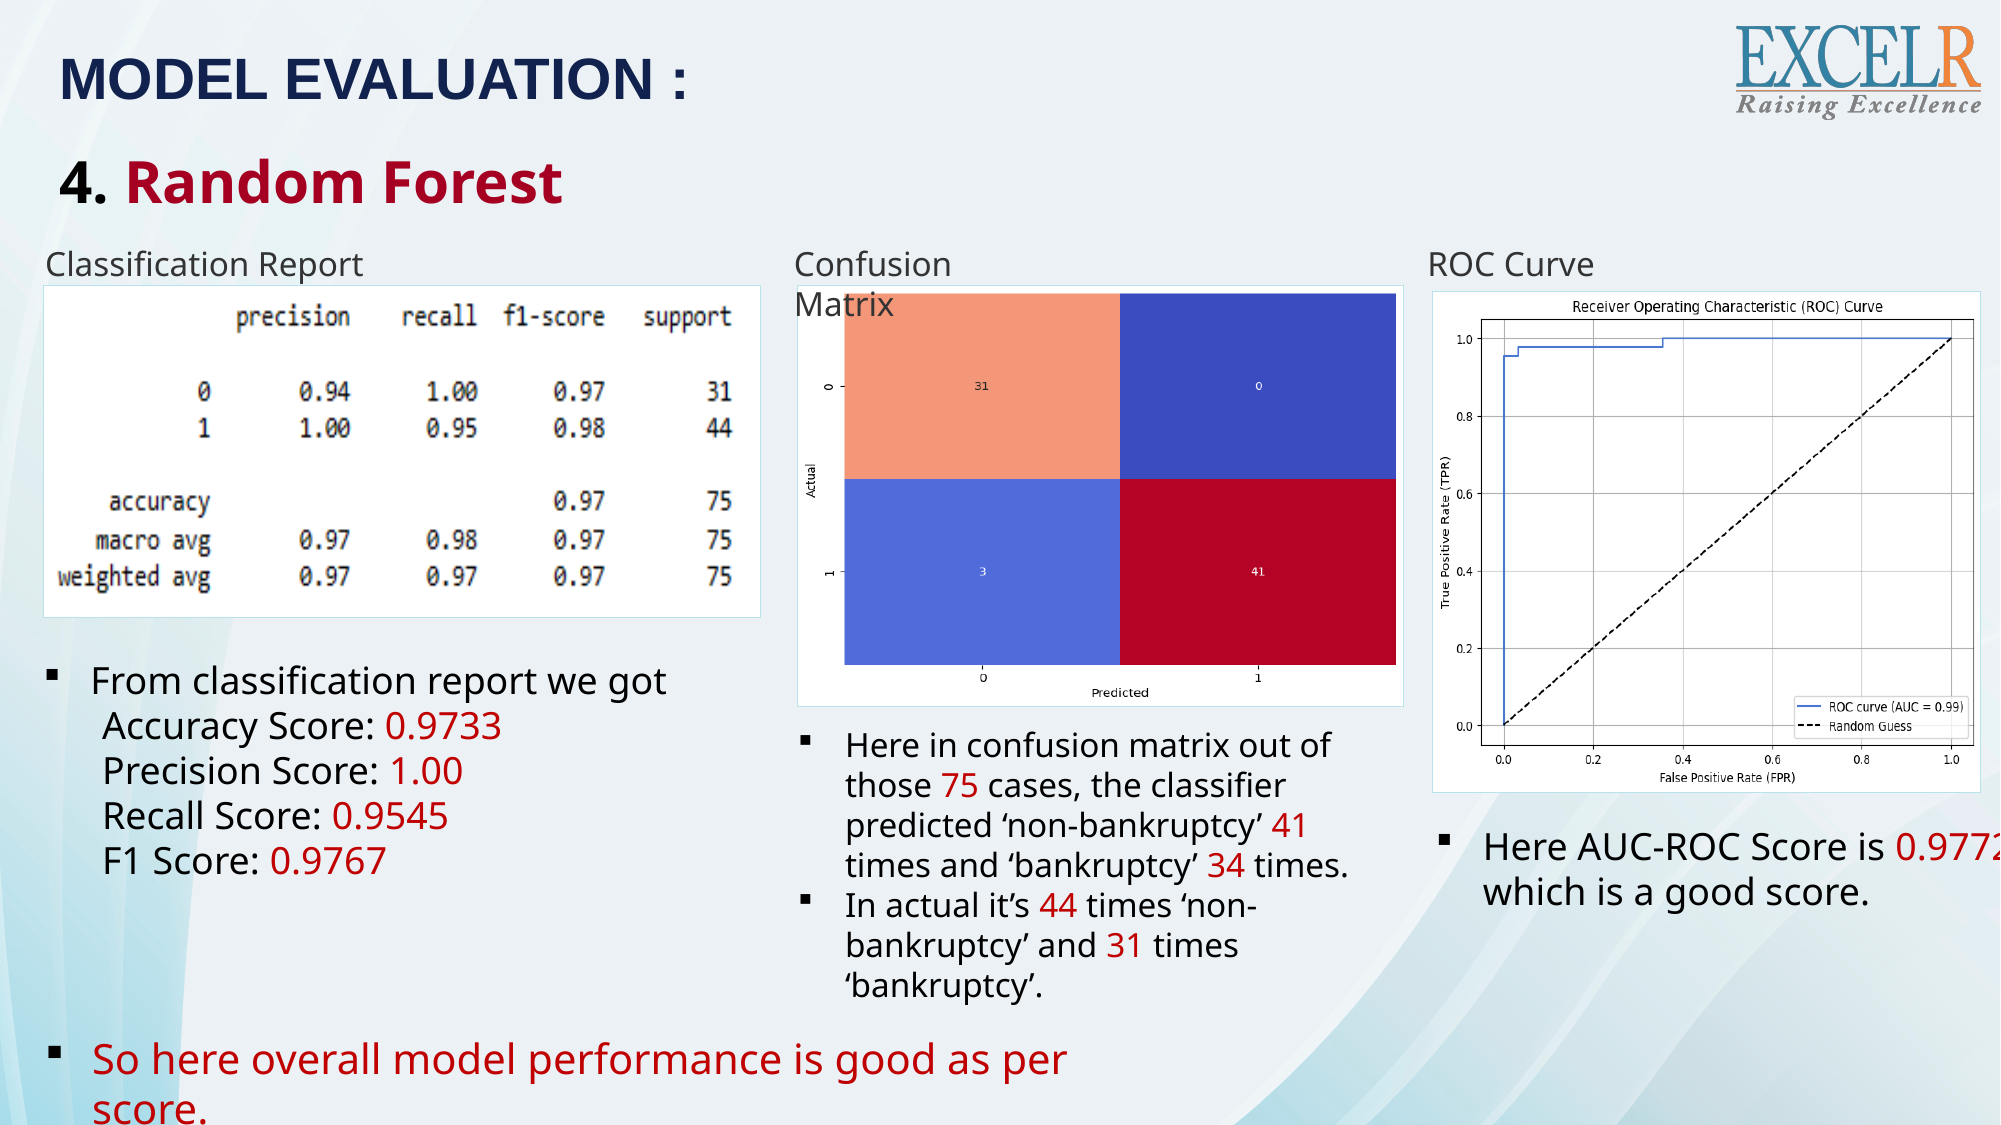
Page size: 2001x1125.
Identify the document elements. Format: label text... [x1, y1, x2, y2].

text_box Here in confusion matrix out of those 75 cases, the classifier predicted ‘non-bankruptcy’ 41 times and ‘bankruptcy’ 34 times. In actual it’s 44 times ‘non-bankruptcy’ and 31 times ‘bankruptcy’. [783, 716, 1414, 1011]
text_box So here overall model performance is good as per score. [30, 1025, 1129, 1125]
text_box Classification Report [30, 236, 388, 291]
text_box Confusion Matrix [779, 236, 1066, 331]
text_box From classification report we got Accuracy Score: 0.9733 Precision Score: 1.00 Recall Score: 0.9545 F1 Score: 0.9767 [28, 649, 737, 890]
text_box ROC Curve [1412, 236, 1700, 291]
picture [0, 0, 2001, 1125]
text_box Here AUC-ROC Score is 0.9772 , which is a good score. [1421, 815, 2000, 920]
text_box 4. Random Forest [44, 138, 970, 223]
text_box MODEL EVALUATION : [44, 34, 1250, 119]
